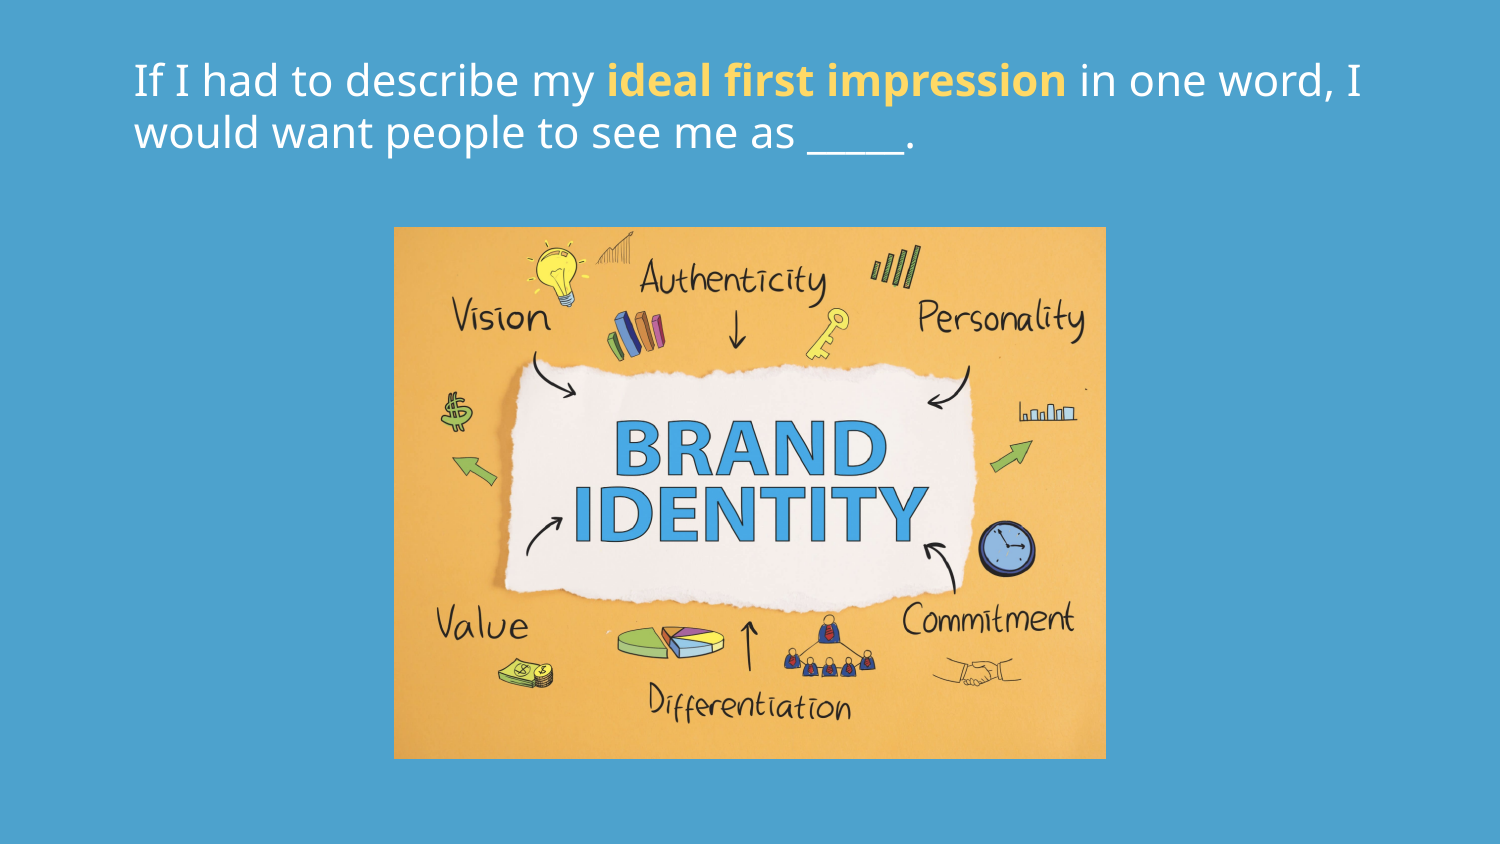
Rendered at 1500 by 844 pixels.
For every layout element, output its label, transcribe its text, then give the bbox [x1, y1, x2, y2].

text_box If I had to describe my ideal first impression in one word, I would want people to see me as _____. [118, 37, 1381, 173]
picture [393, 227, 1106, 759]
text_box [64, 189, 998, 797]
